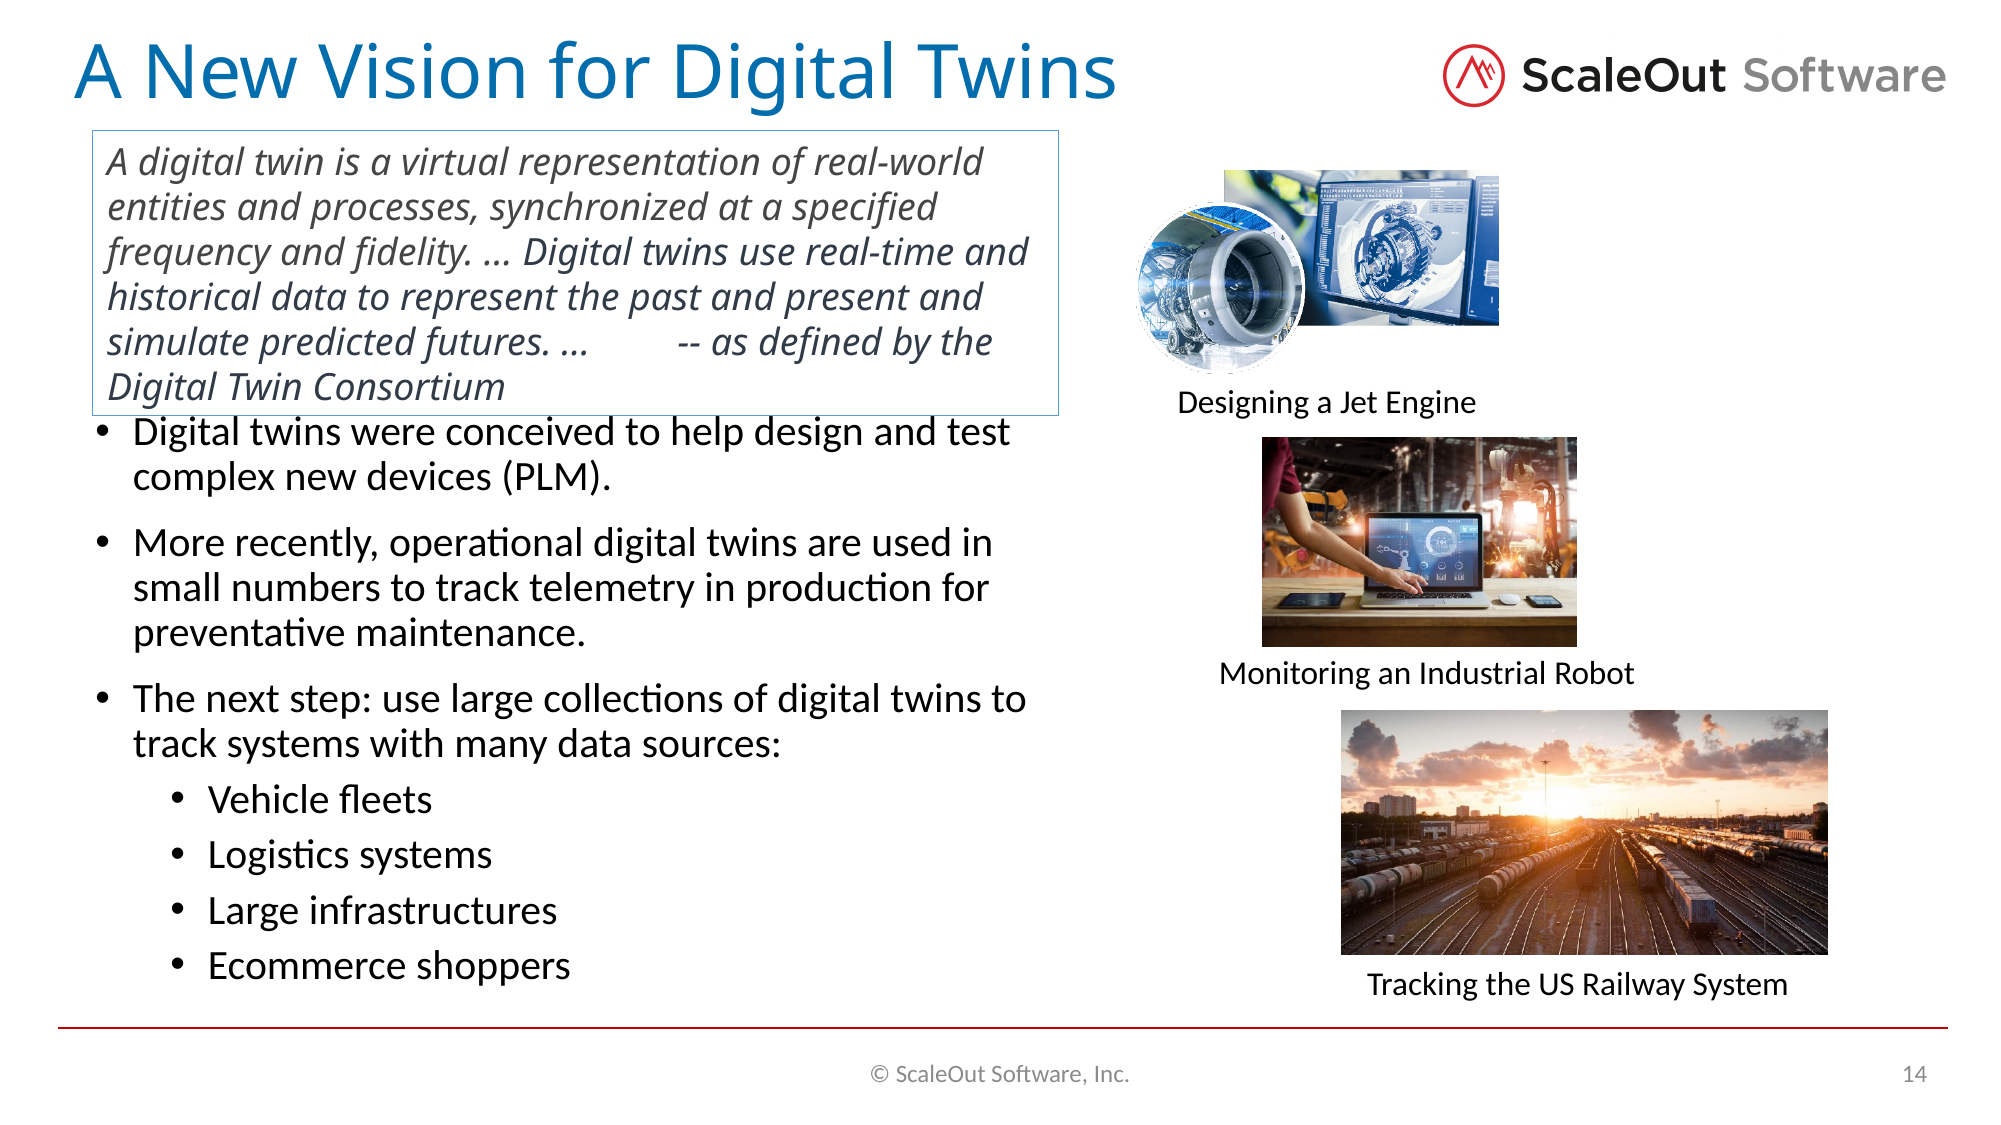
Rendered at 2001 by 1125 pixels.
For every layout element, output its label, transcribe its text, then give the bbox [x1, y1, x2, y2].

slide_number 14 [1598, 1042, 1943, 1103]
text_box Tracking the US Railway System [1352, 955, 1805, 1010]
footer © ScaleOut Software, Inc. [549, 1042, 1450, 1103]
picture [1341, 710, 1828, 955]
text_box A digital twin is a virtual representation of real-world entities and processes, synchronized at a specified frequency and fidelity. … Digital twins use real-time and historical data to represent the past and present and simulate predicted futures. … -- as defined by the Digital Twin Consortium [92, 130, 1059, 416]
picture [1134, 170, 1499, 374]
text_box Monitoring an Industrial Robot [1203, 643, 1651, 699]
list Digital twins were conceived to help design and test complex new devices (PLM). More recently, operational digital twins are used in small numbers to track telemetry in production for preventative maintenance. The next step: use large collections of digital twins to track systems with many data sources: Vehicle fleets Logistics systems Large infrastructures Ecommerce shoppers [80, 402, 1047, 1074]
picture [1261, 437, 1577, 647]
title A New Vision for Digital Twins [59, 18, 1438, 131]
text_box Designing a Jet Engine [1162, 374, 1493, 428]
picture [1438, 37, 1955, 115]
